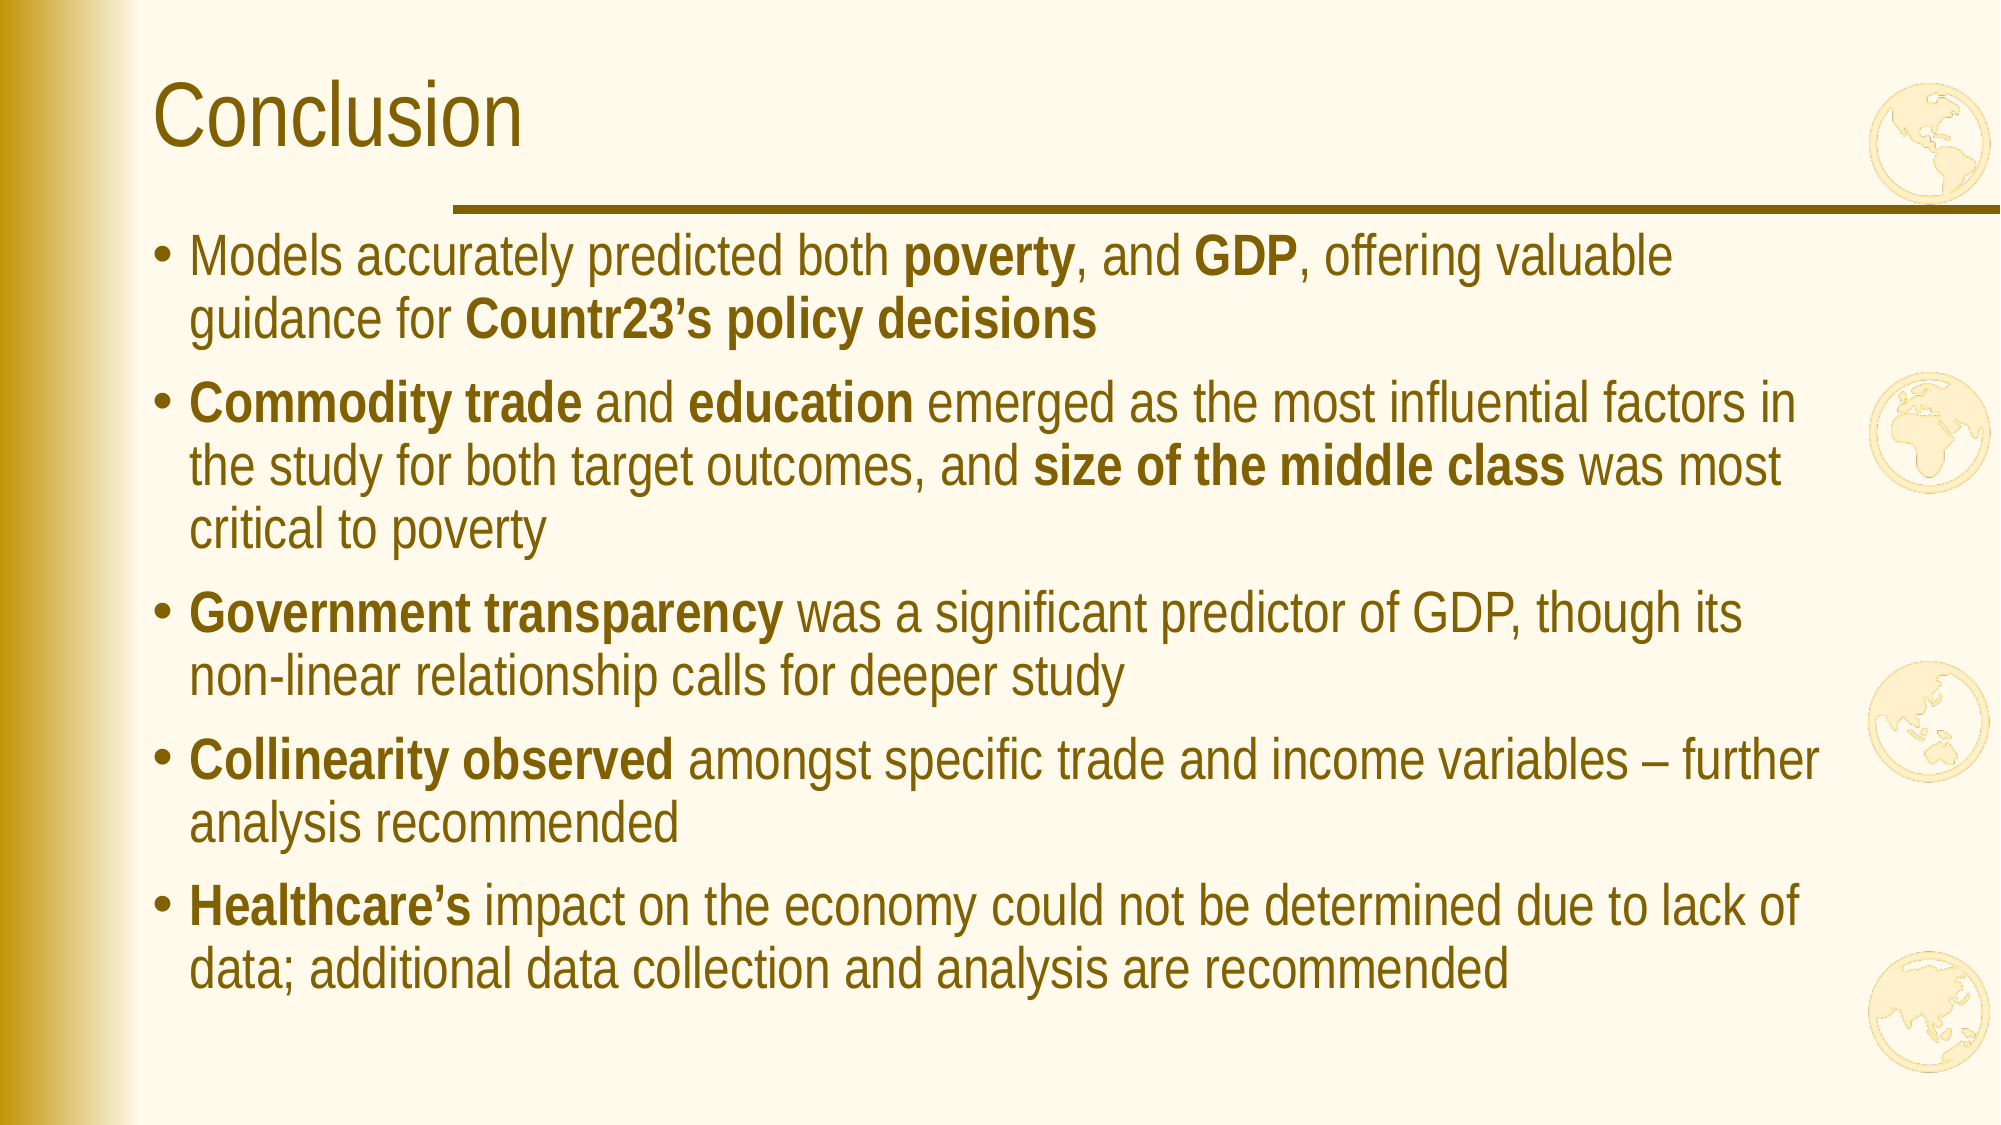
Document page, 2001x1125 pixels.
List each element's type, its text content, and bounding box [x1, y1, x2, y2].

picture [1854, 68, 2001, 219]
list Models accurately predicted both poverty, and GDP, offering valuable guidance for Countr23’s policy decisions Commodity trade and education emerged as the most influential factors in the study for both target outcomes, and size of the middle class was most critical to poverty Government transparency was a significant predictor of GDP, though its non-linear relationship calls for deeper study Collinearity observed amongst specific trade and income variables – further analysis recommended Healthcare’s impact on the economy could not be determined due to lack of data; additional data collection and analysis are recommended [137, 218, 1863, 1073]
picture [1863, 646, 2001, 797]
picture [1854, 938, 2001, 1089]
title Conclusion [137, 48, 1863, 187]
picture [1863, 357, 2001, 508]
